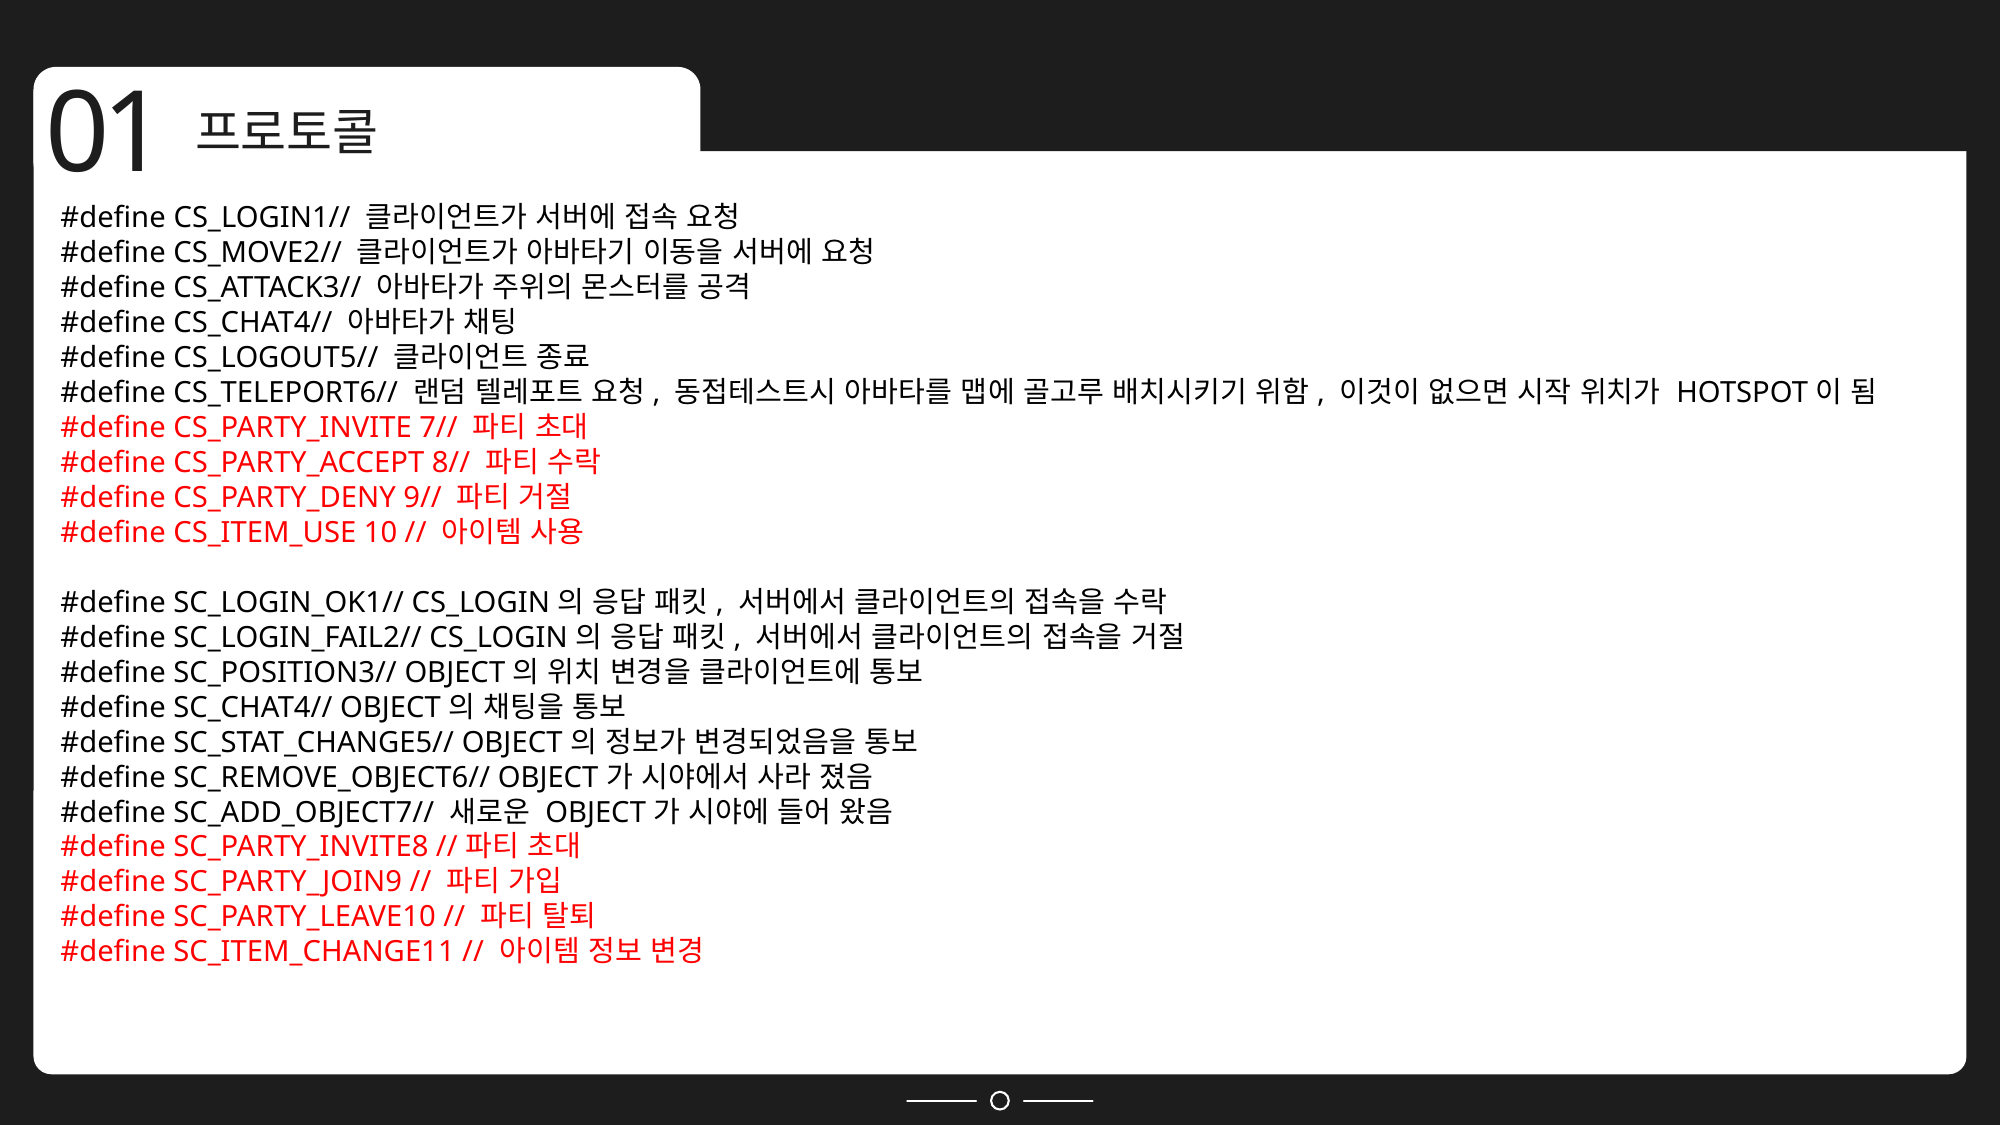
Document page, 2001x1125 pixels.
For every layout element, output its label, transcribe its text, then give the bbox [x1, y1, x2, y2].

text_box 01 [30, 51, 182, 201]
text_box 프로토콜 [182, 93, 395, 169]
text_box #define CS_LOGIN1// 클라이언트가 서버에 접속 요청 #define CS_MOVE2// 클라이언트가 아바타기 이동을 서버에 요청 #define CS_ATTACK3// 아바타가 주위의 몬스터를 공격 #define CS_CHAT4// 아바타가 채팅 #define CS_LOGOUT5// 클라이언트 종료 #define CS_TELEPORT6// 랜덤 텔레포트 요청, 동접테스트시 아바타를 맵에 골고루 배치시키기 위함, 이것이 없으면 시작 위치가 HOTSPOT이 됨 #define CS_PARTY_INVITE 7// 파티 초대 #define CS_PARTY_ACCEPT 8// 파티 수락 #define CS_PARTY_DENY 9// 파티 거절 #define CS_ITEM_USE 10 // 아이템 사용 #define SC_LOGIN_OK1// CS_LOGIN의 응답 패킷, 서버에서 클라이언트의 접속을 수락 #define SC_LOGIN_FAIL2// CS_LOGIN의 응답 패킷, 서버에서 클라이언트의 접속을 거절 #define SC_POSITION3// OBJECT의 위치 변경을 클라이언트에 통보 #define SC_CHAT4// OBJECT의 채팅을 통보 #define SC_STAT_CHANGE5// OBJECT의 정보가 변경되었음을 통보 #define SC_REMOVE_OBJECT6// OBJECT가 시야에서 사라 졌음 #define SC_ADD_OBJECT7// 새로운 OBJECT가 시야에 들어 왔음 #define SC_PARTY_INVITE8 //파티 초대 #define SC_PARTY_JOIN9 // 파티 가입 #define SC_PARTY_LEAVE10 // 파티 탈퇴 #define SC_ITEM_CHANGE11 // 아이템 정보 변경 [45, 191, 1960, 1035]
